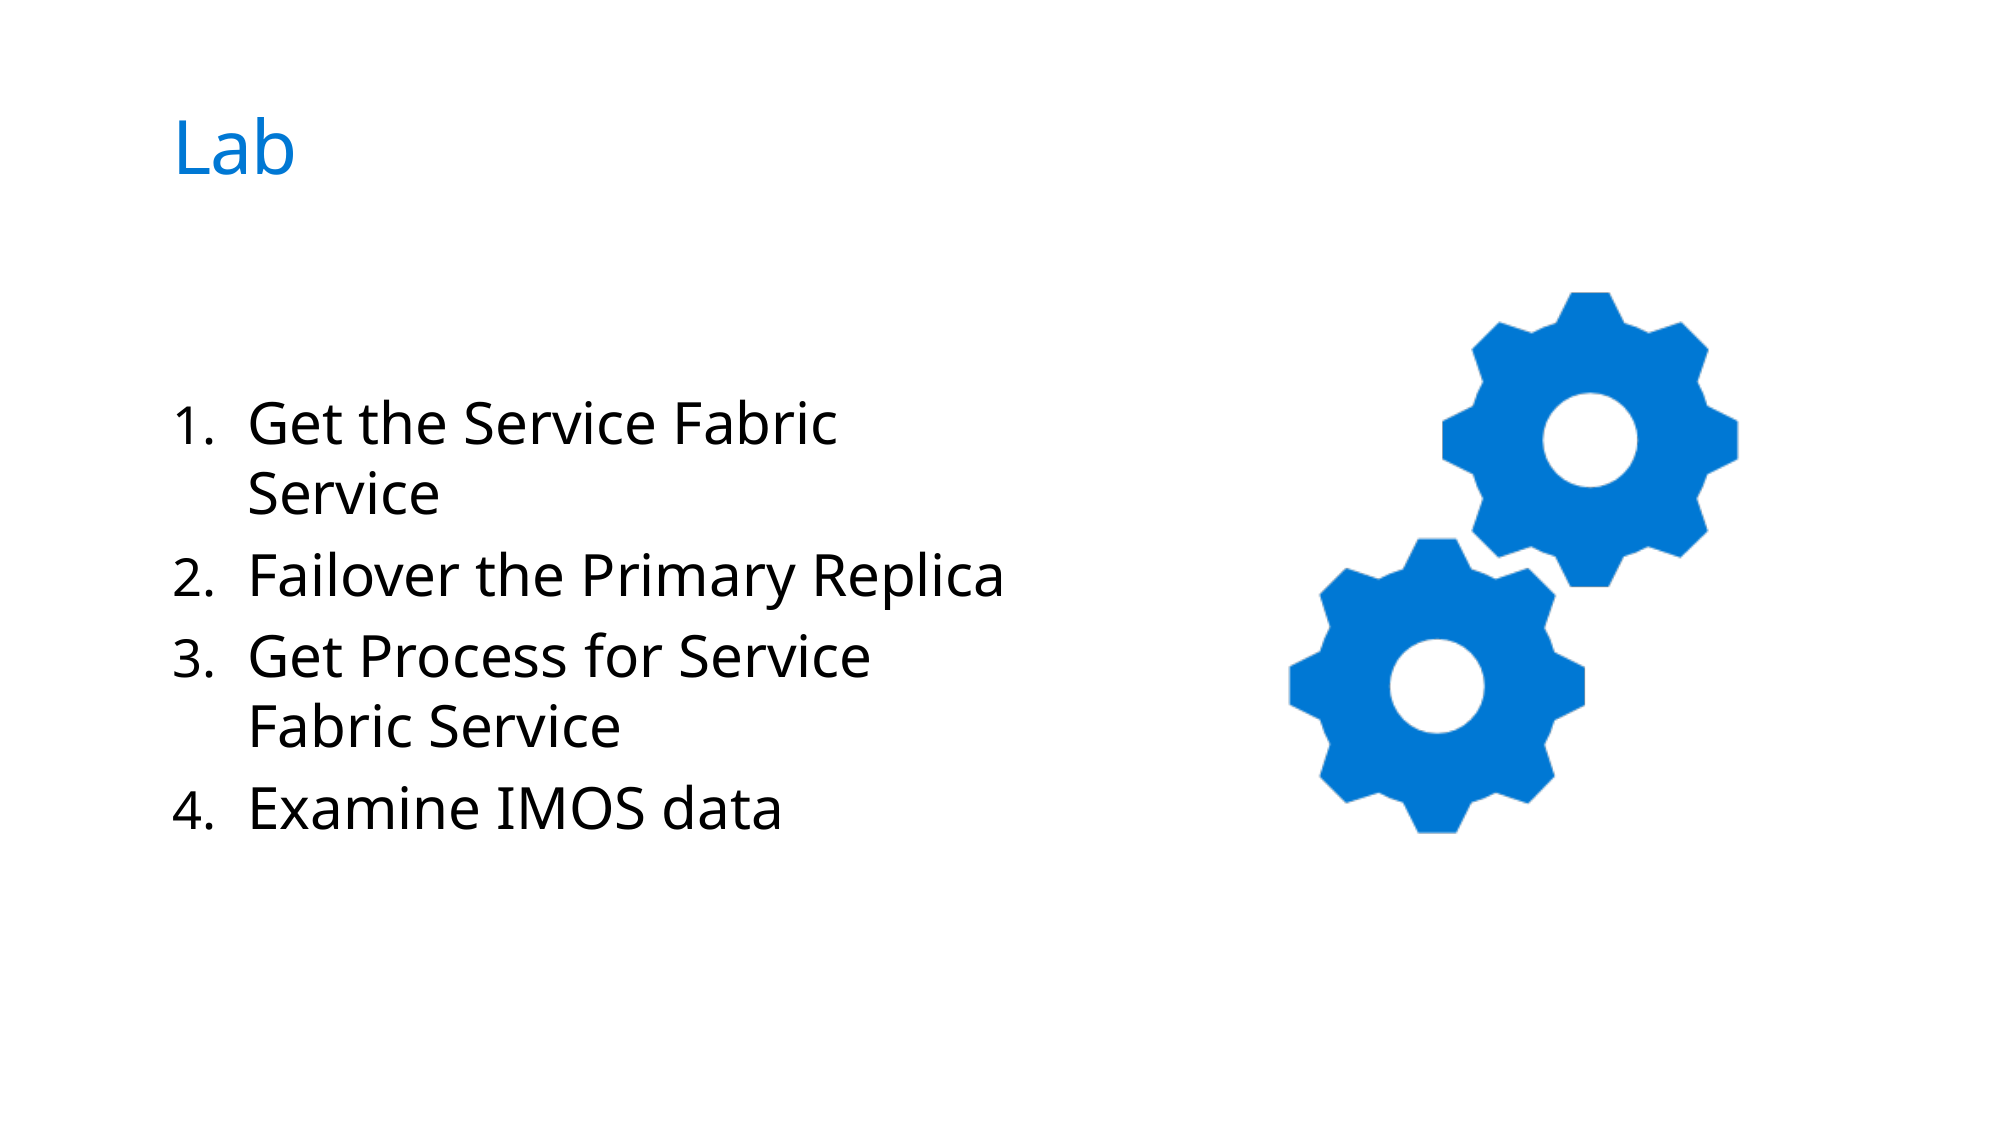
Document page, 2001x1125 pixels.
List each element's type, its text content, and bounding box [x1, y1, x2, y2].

title Lab [172, 99, 1085, 334]
picture [1189, 239, 1839, 889]
list Get the Service Fabric Service Failover the Primary Replica Get Process for Service Fabric Service Examine IMOS data [172, 386, 1029, 1026]
